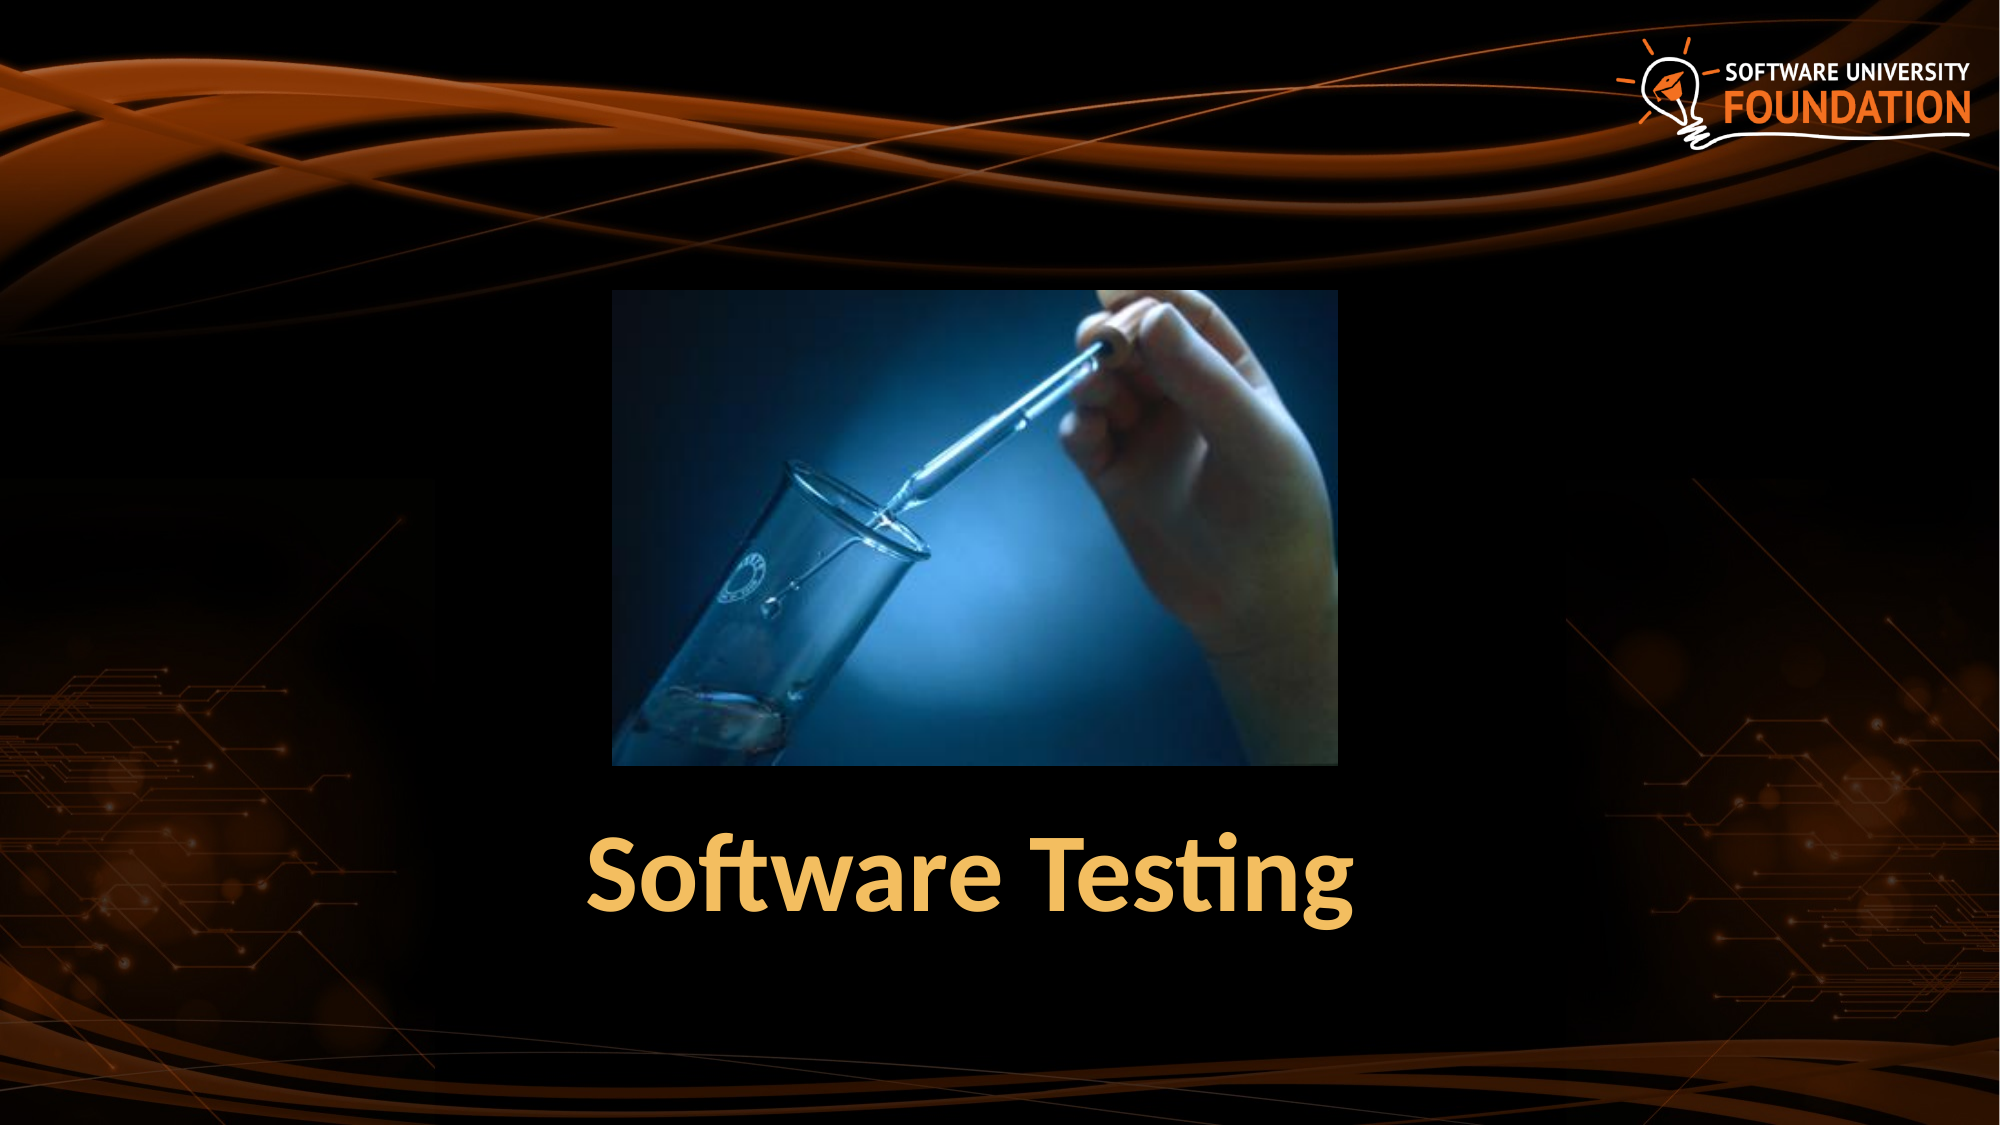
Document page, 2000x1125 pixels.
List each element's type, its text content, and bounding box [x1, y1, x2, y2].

title Software Testing [237, 813, 1704, 941]
picture [0, 0, 2000, 1125]
